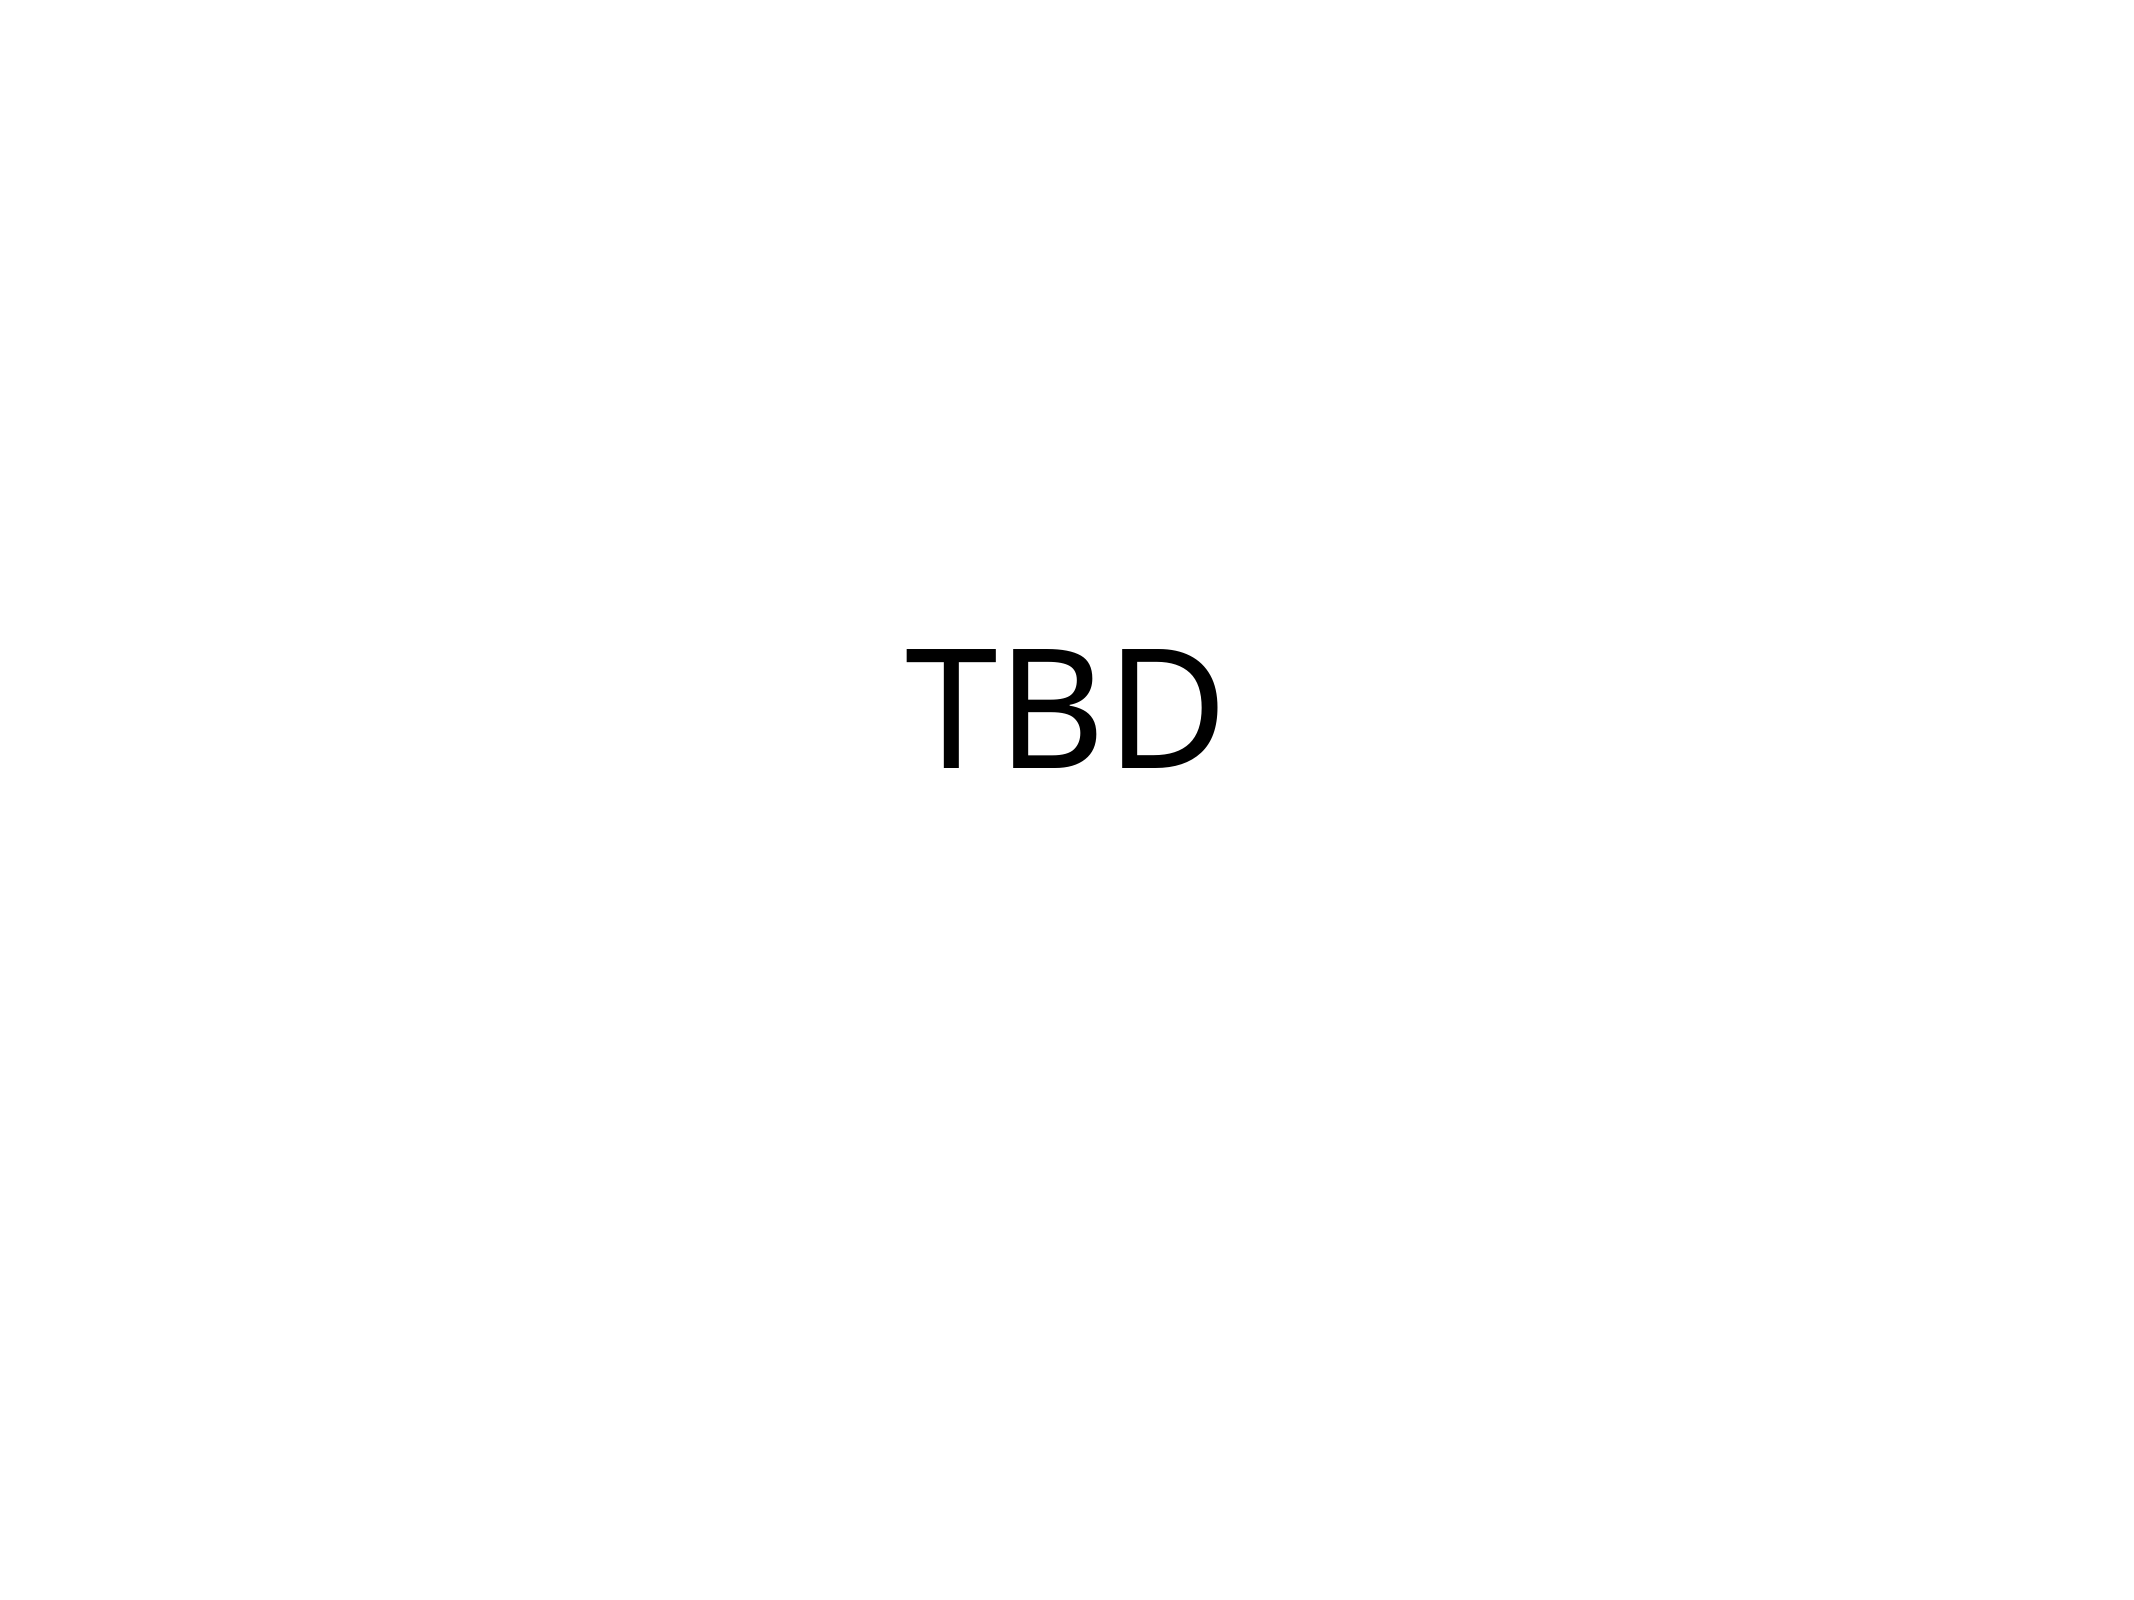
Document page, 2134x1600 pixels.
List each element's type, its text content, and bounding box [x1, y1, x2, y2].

title TBD [207, 268, 1926, 811]
